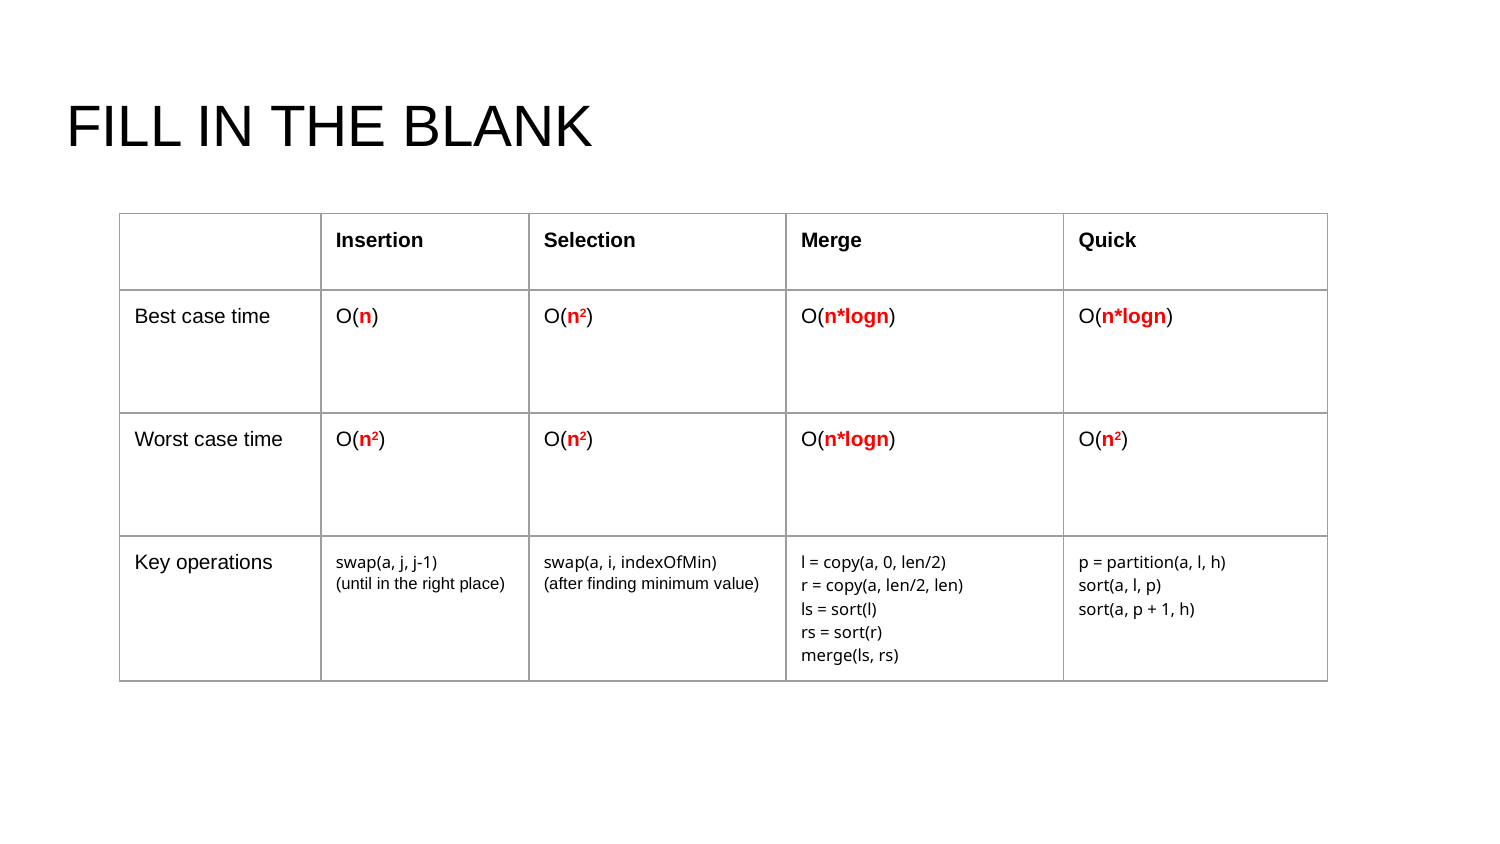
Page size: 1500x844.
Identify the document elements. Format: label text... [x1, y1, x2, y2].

table_cell O(n*logn) [787, 414, 1063, 535]
table_cell O(n2) [1064, 414, 1327, 535]
table_cell O(n2) [322, 414, 528, 535]
table_cell swap(a, i, indexOfMin) (after finding minimum value) [530, 537, 785, 680]
table_header Quick [1064, 214, 1327, 289]
table_cell Worst case time [120, 414, 320, 535]
table_cell swap(a, j, j-1) (until in the right place) [322, 537, 528, 680]
table_cell l = copy(a, 0, len/2) r = copy(a, len/2, len) ls = sort(l) rs = sort(r) merge(ls, rs) [787, 537, 1063, 680]
table_cell O(n*logn) [1064, 291, 1327, 412]
table_cell Key operations [120, 537, 320, 680]
table_cell O(n2) [530, 414, 785, 535]
table_header Insertion [322, 214, 528, 289]
title FILL IN THE BLANK [51, 72, 1449, 167]
table_cell O(n2) [530, 291, 785, 412]
table_cell O(n*logn) [787, 291, 1063, 412]
table_cell O(n) [322, 291, 528, 412]
table_header Merge [787, 214, 1063, 289]
table_cell p = partition(a, l, h) sort(a, l, p) sort(a, p + 1, h) [1064, 537, 1327, 680]
table_header [120, 214, 320, 289]
table_cell Best case time [120, 291, 320, 412]
table_header Selection [530, 214, 785, 289]
